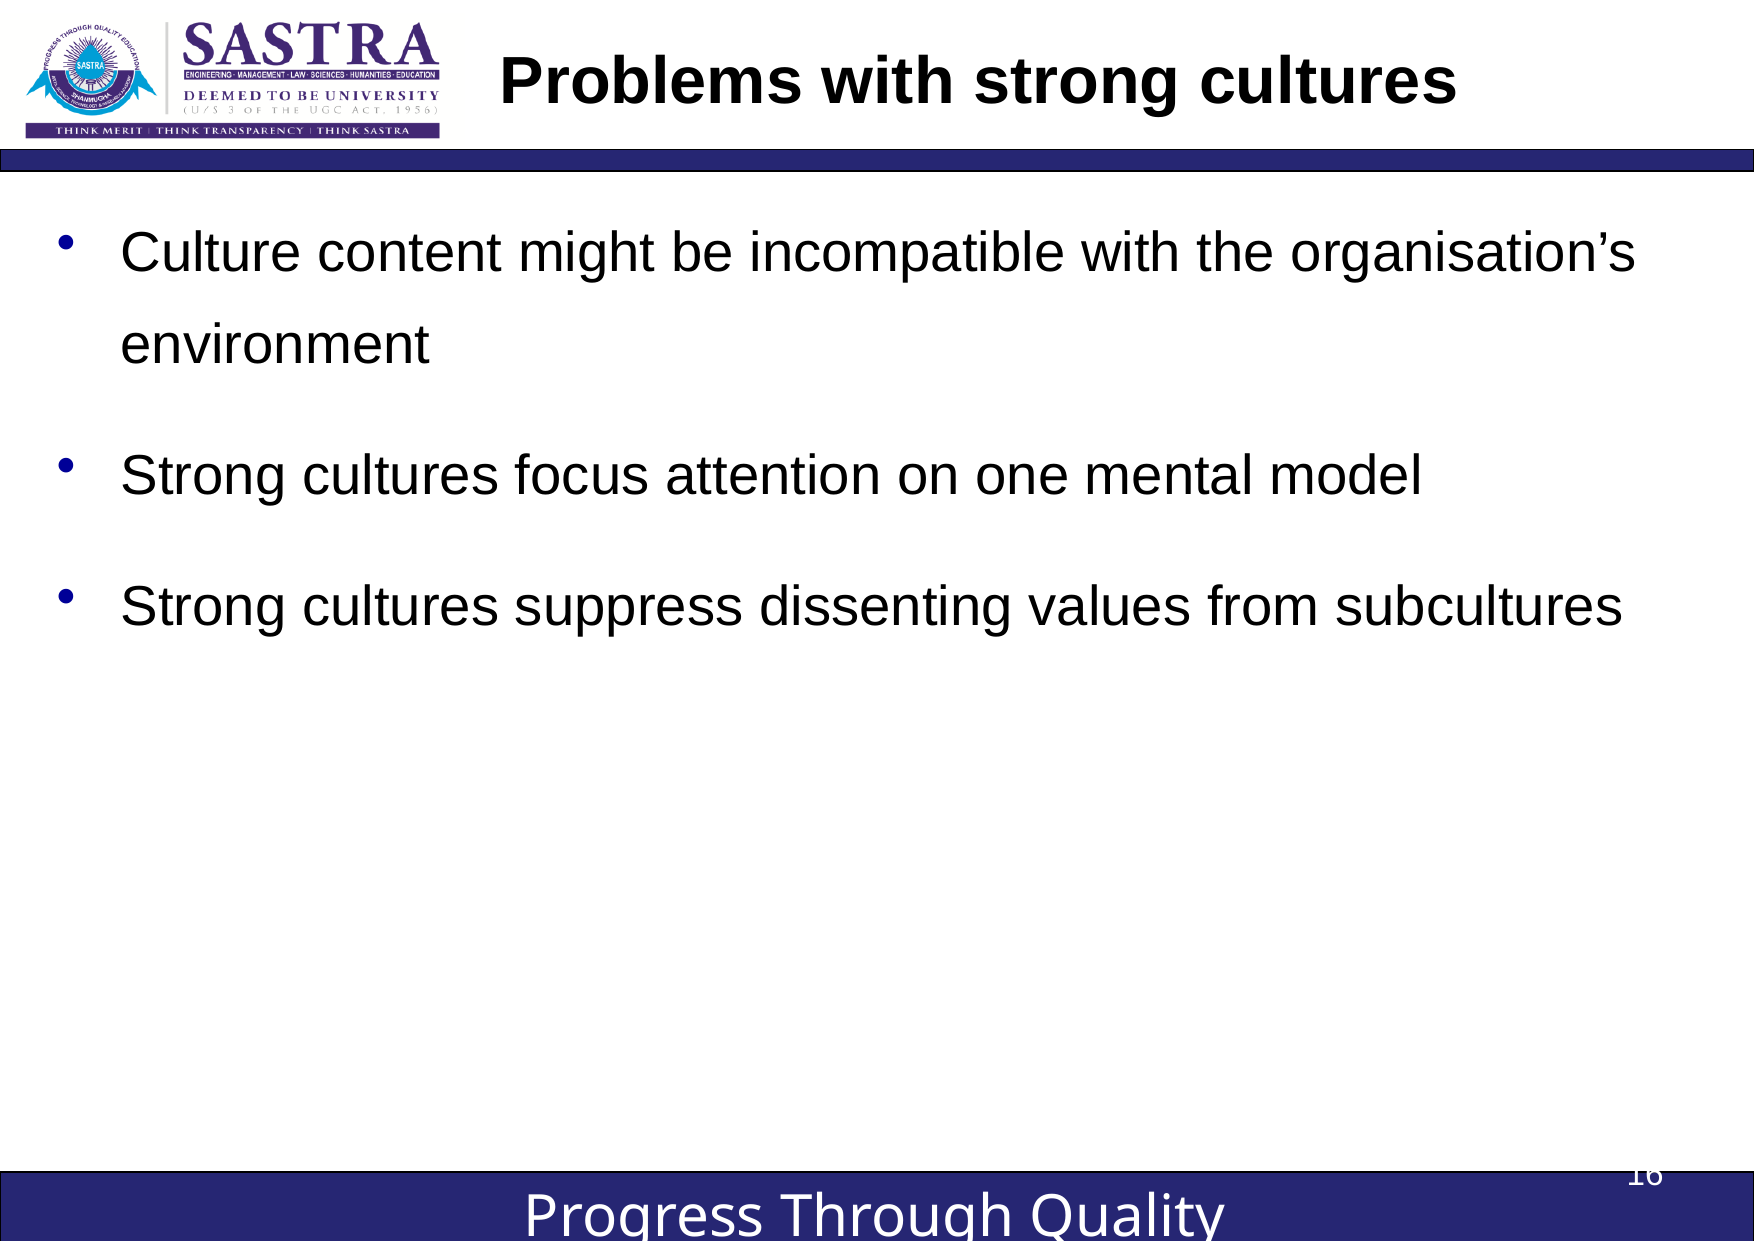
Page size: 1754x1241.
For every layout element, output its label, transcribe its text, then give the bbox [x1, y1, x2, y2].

list Culture content might be incompatible with the organisation’s environment Strong cultures focus attention on one mental model Strong cultures suppress dissenting values from subcultures [39, 182, 1754, 1131]
picture [0, 13, 465, 146]
slide_number 16 [1602, 1143, 1682, 1227]
title Problems with strong cultures [456, 28, 1502, 127]
